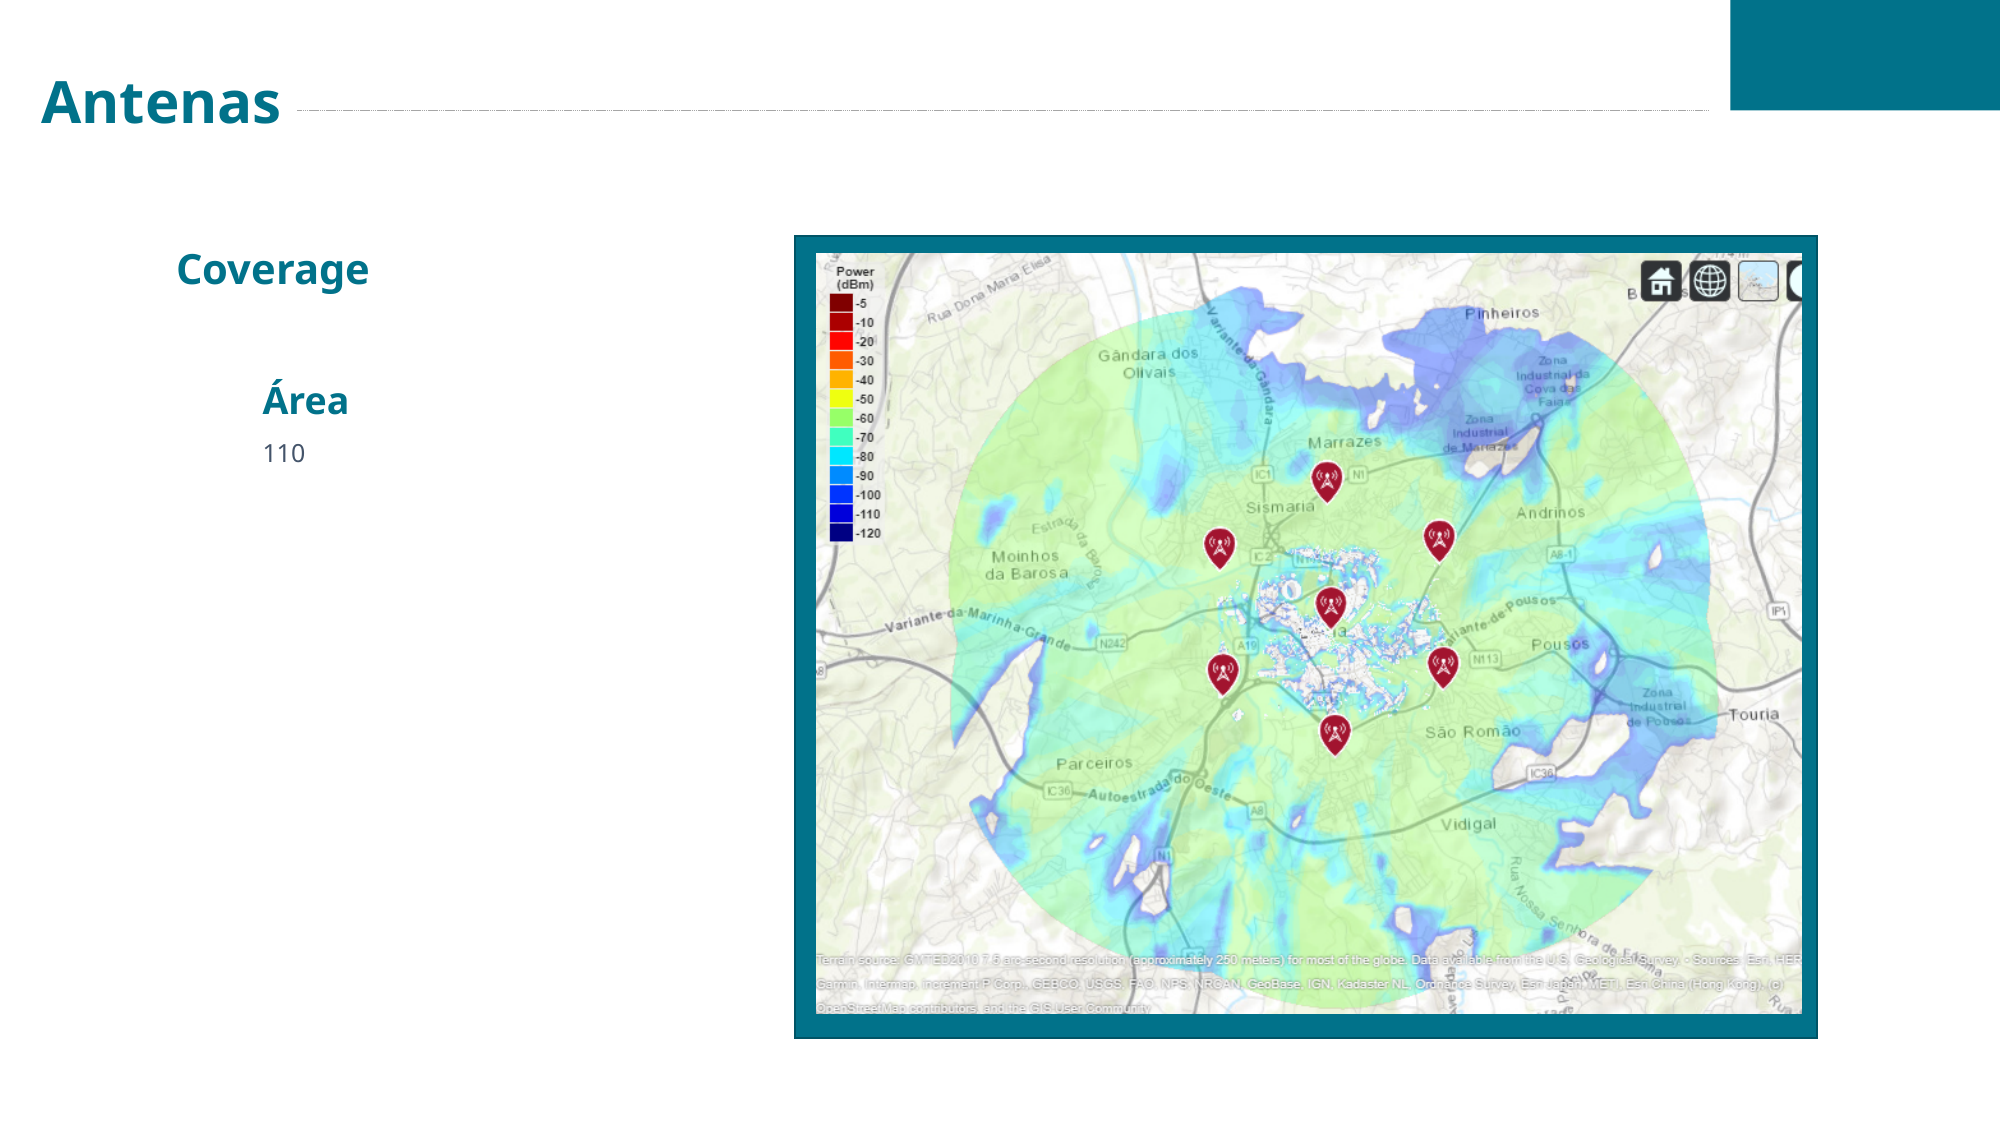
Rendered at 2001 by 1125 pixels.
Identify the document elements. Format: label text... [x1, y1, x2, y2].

picture [816, 253, 1802, 1014]
text_box Coverage [161, 235, 823, 301]
text_box Antenas [26, 57, 297, 143]
text_box [794, 235, 1818, 1039]
